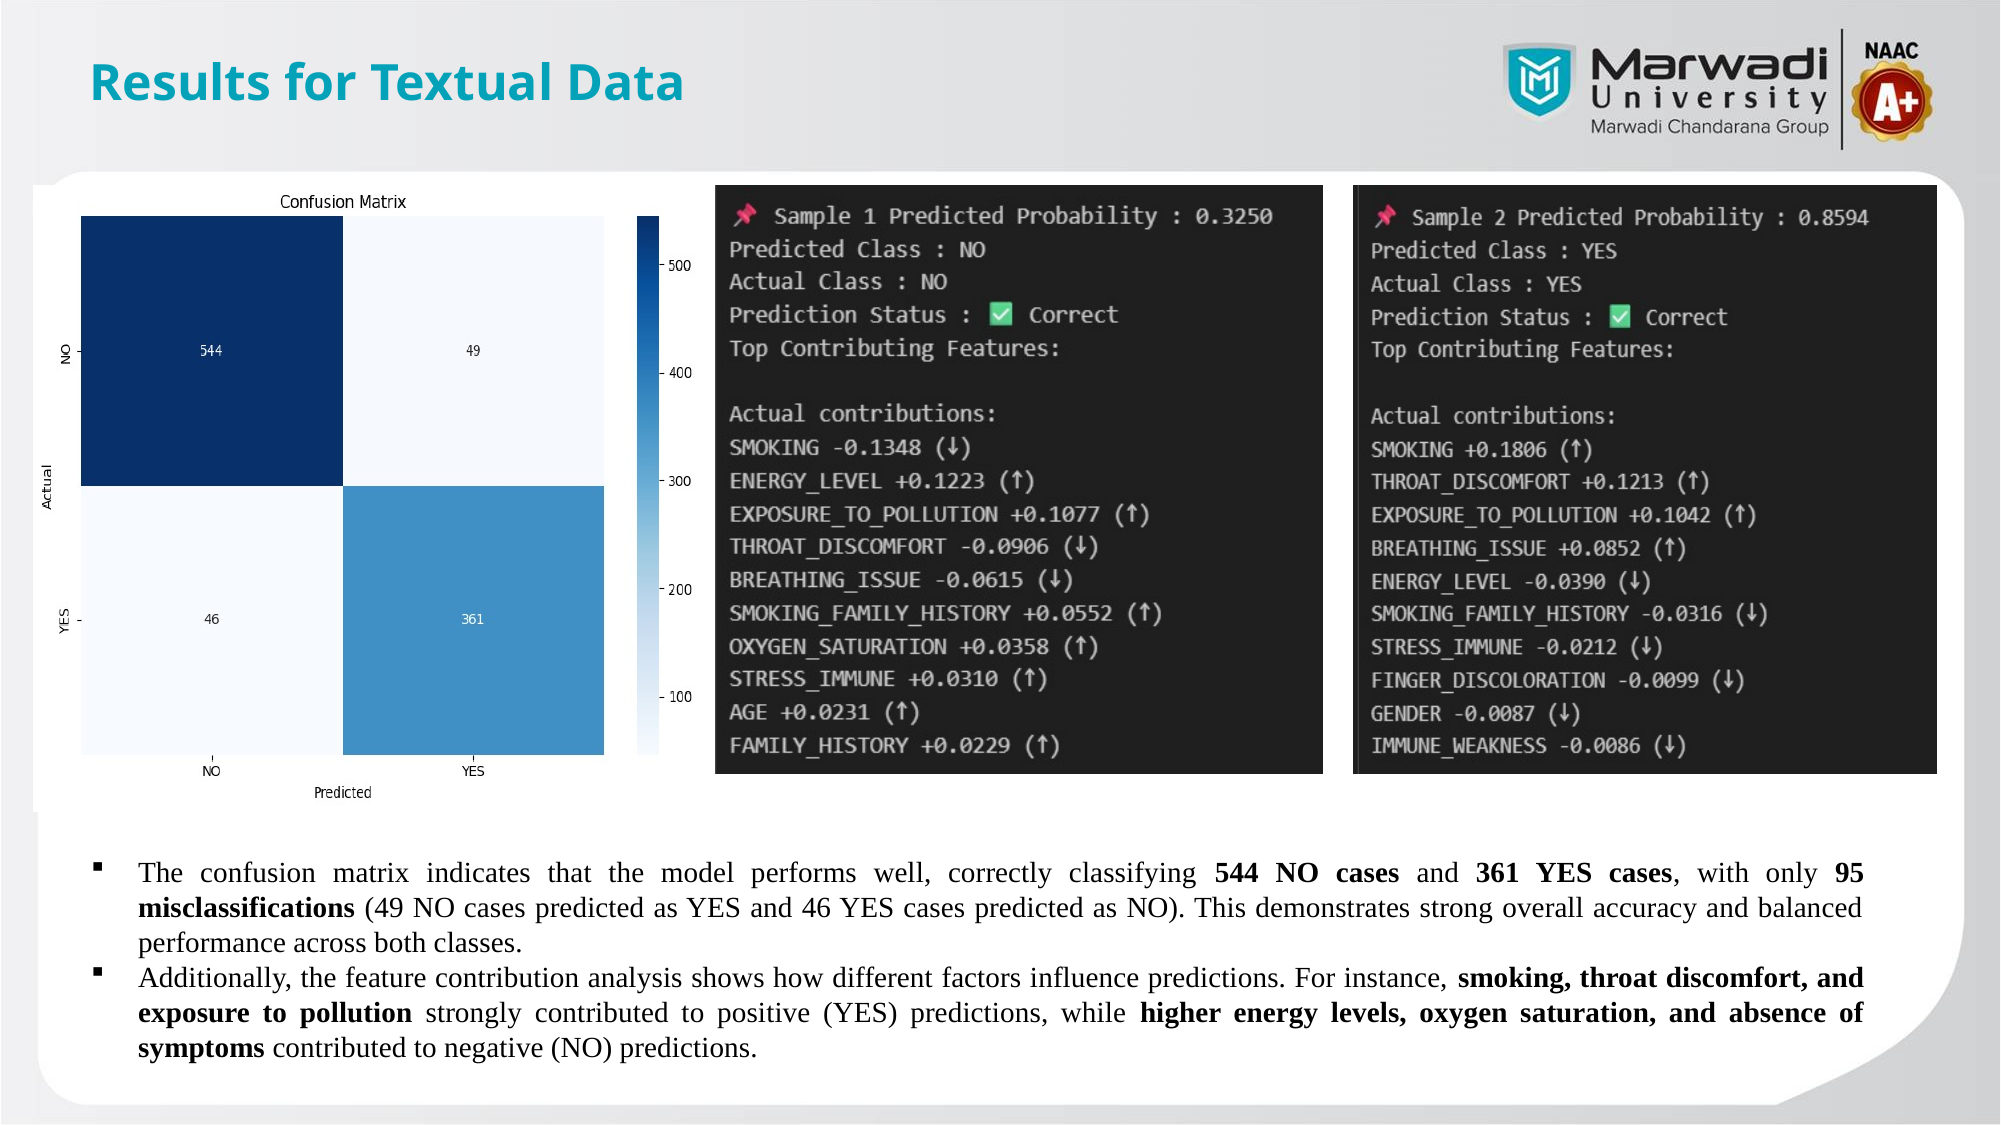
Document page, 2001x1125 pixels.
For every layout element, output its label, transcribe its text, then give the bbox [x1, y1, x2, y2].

text_box The confusion matrix indicates that the model performs well, correctly classifying 544 NO cases and 361 YES cases, with only 95 misclassifications (49 NO cases predicted as YES and 46 YES cases predicted as NO). This demonstrates strong overall accuracy and balanced performance across both classes. Additionally, the feature contribution analysis shows how different factors influence predictions. For instance, smoking, throat discomfort, and exposure to pollution strongly contributed to positive (YES) predictions, while higher energy levels, oxygen saturation, and absence of symptoms contributed to negative (NO) predictions. [76, 845, 1880, 1071]
picture [0, 0, 2001, 1125]
title Results for Textual Data [87, 0, 1216, 175]
